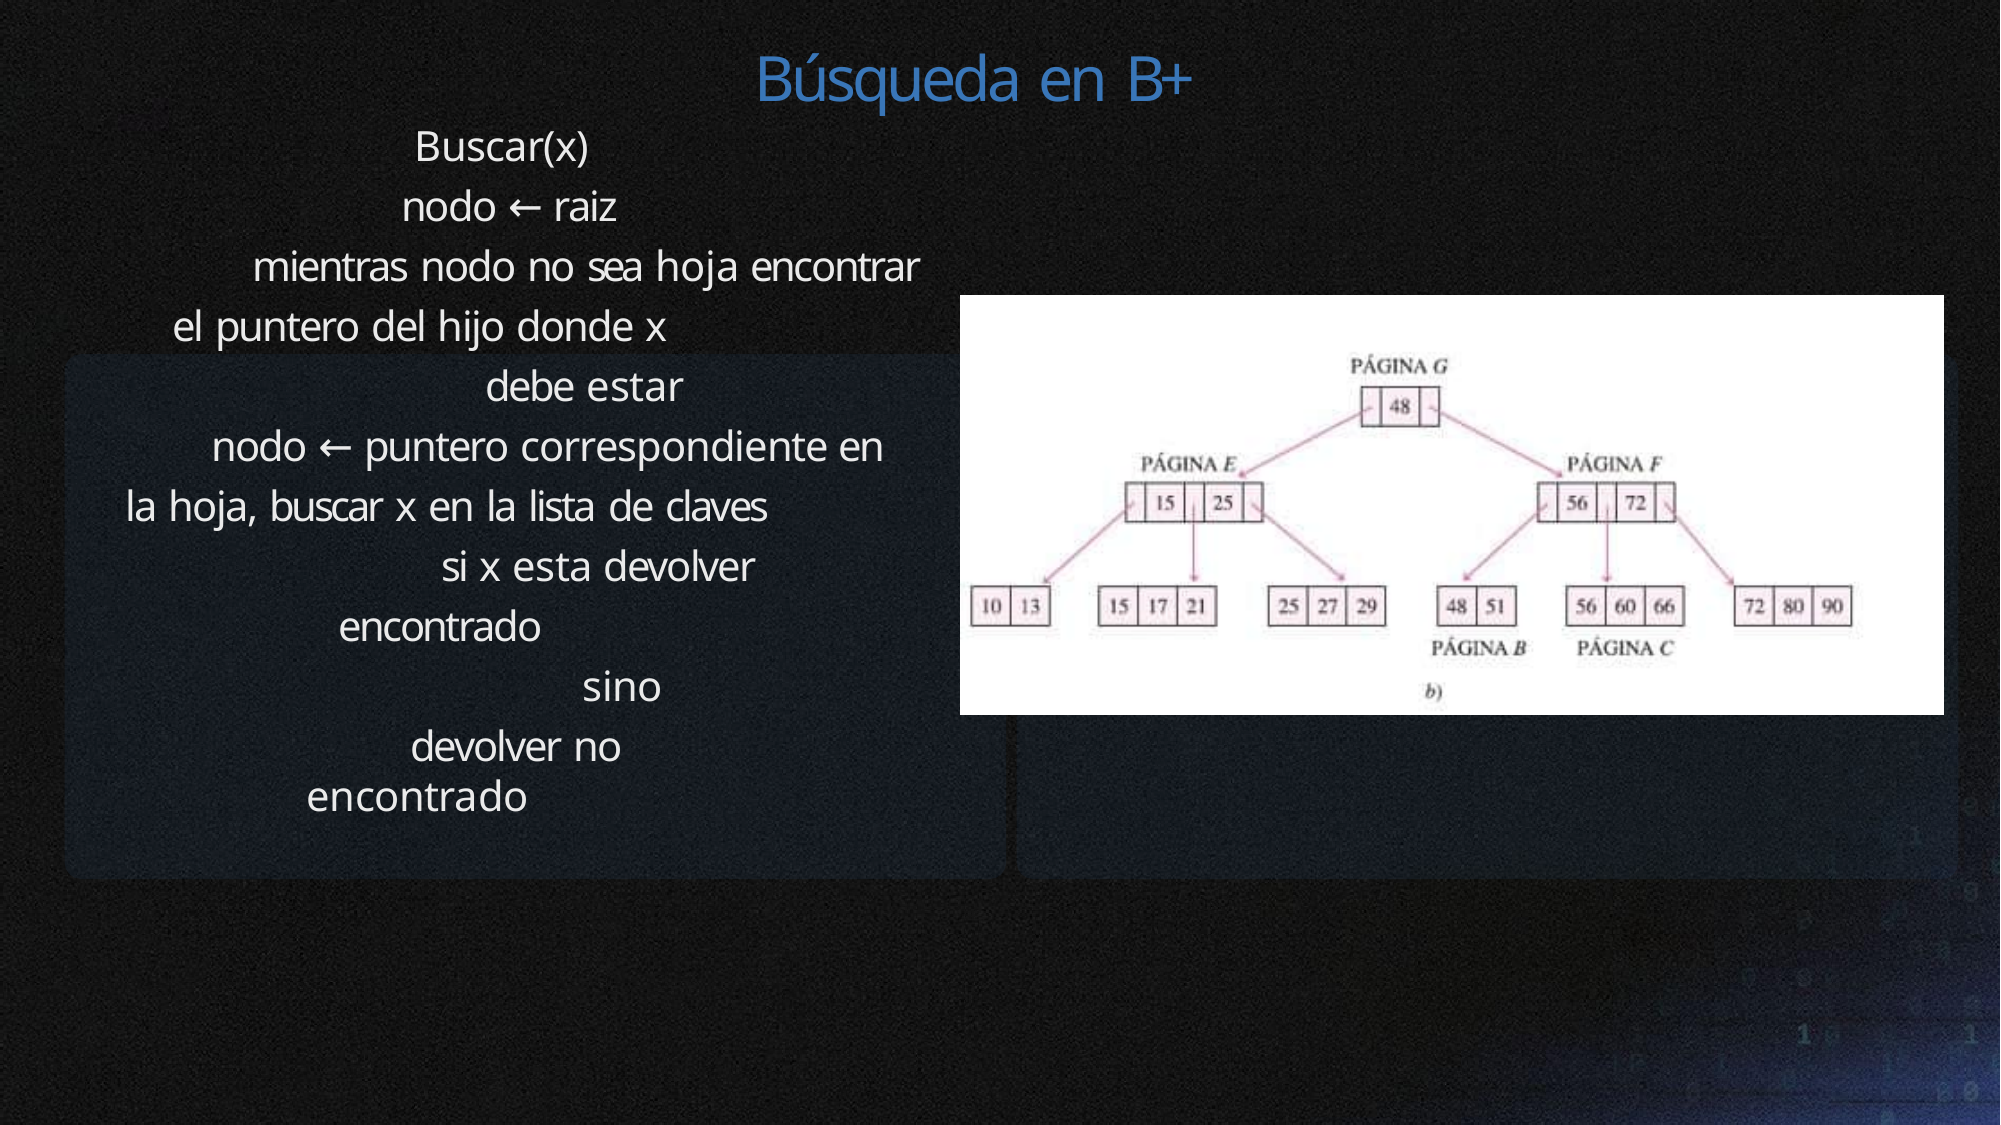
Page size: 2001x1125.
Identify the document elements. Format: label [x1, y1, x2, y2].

text_box [960, 295, 1959, 880]
picture [0, 0, 2000, 1125]
